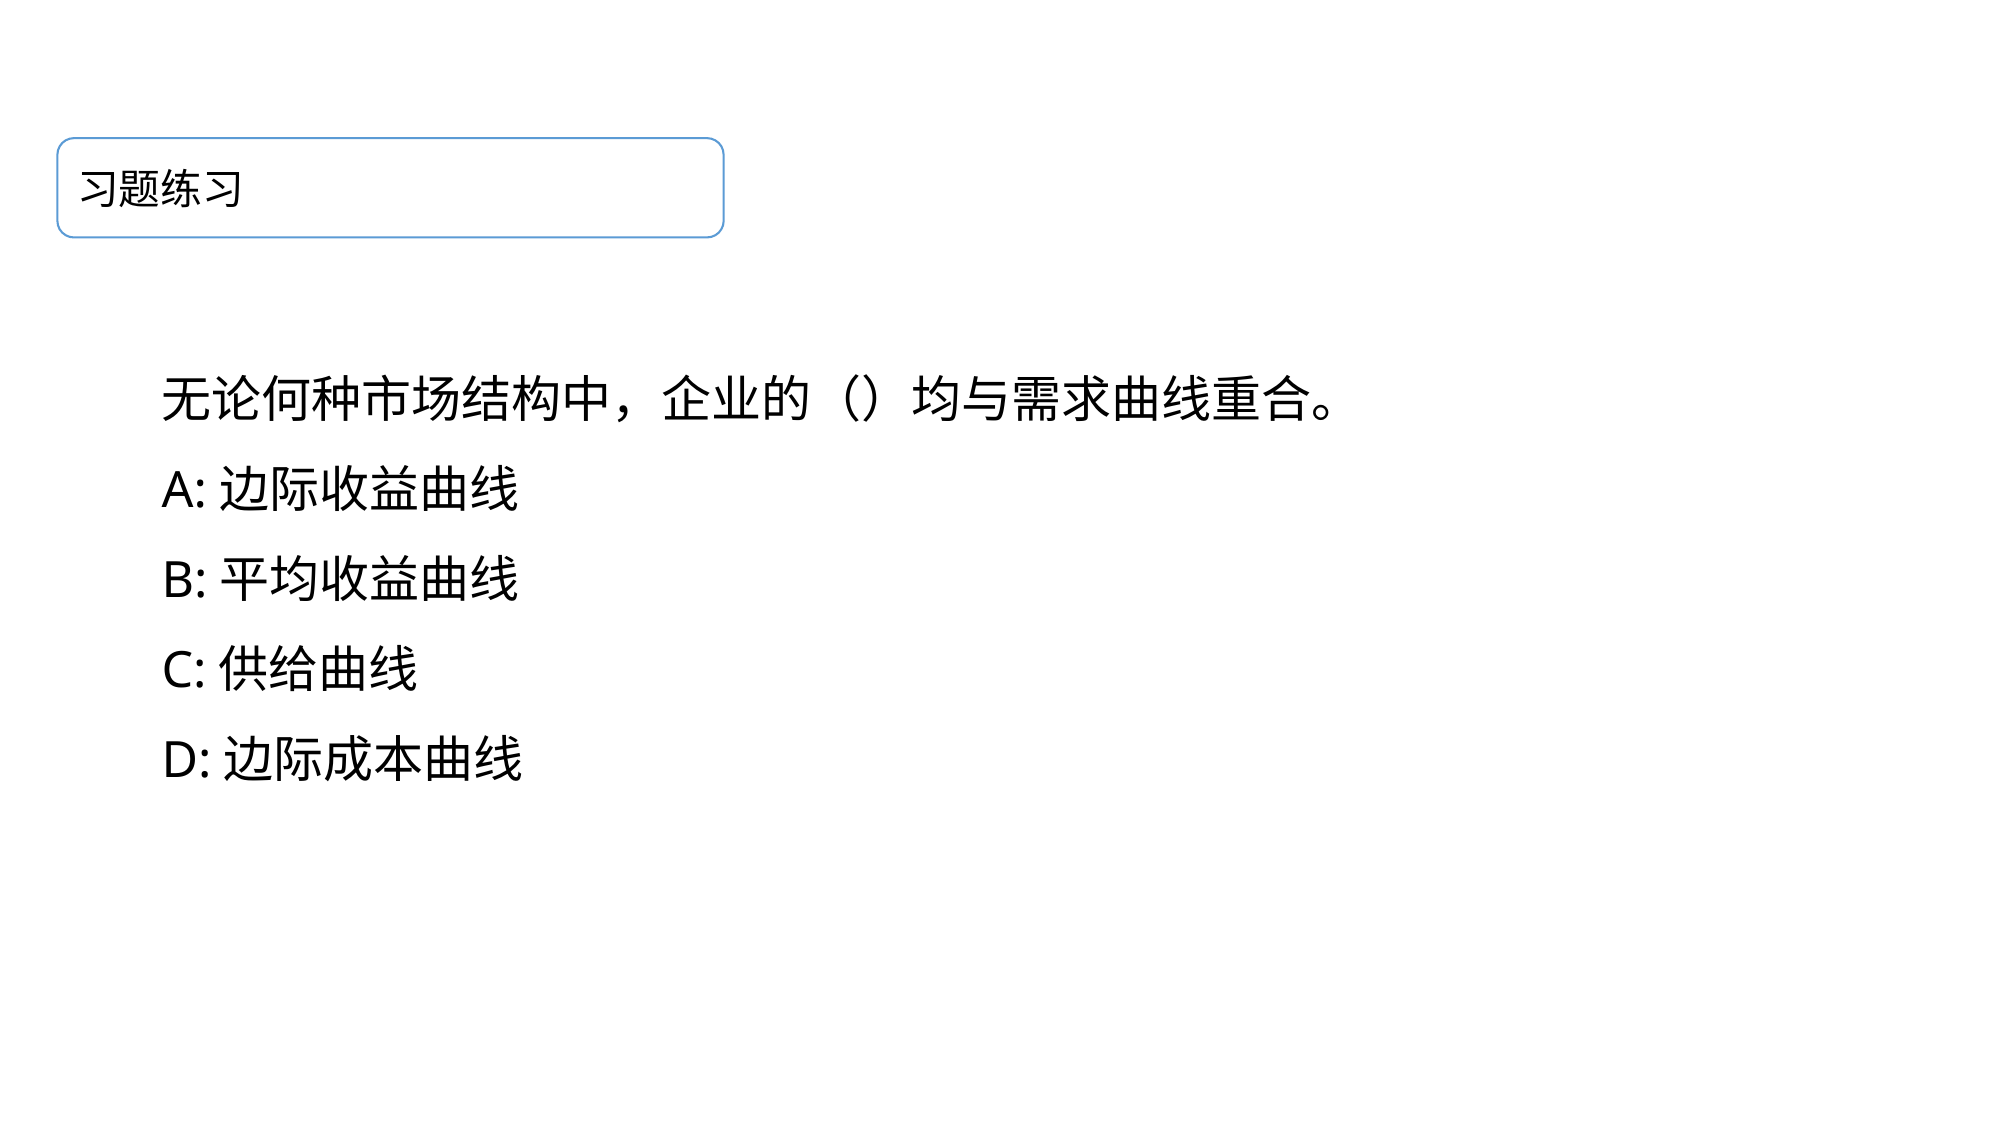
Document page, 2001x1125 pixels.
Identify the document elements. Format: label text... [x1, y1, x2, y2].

text_box 无论何种市场结构中，企业的（）均与需求曲线重合。 A:边际收益曲线 B:平均收益曲线 C:供给曲线 D:边际成本曲线 [146, 330, 1819, 796]
text_box 习题练习 [56, 137, 725, 239]
